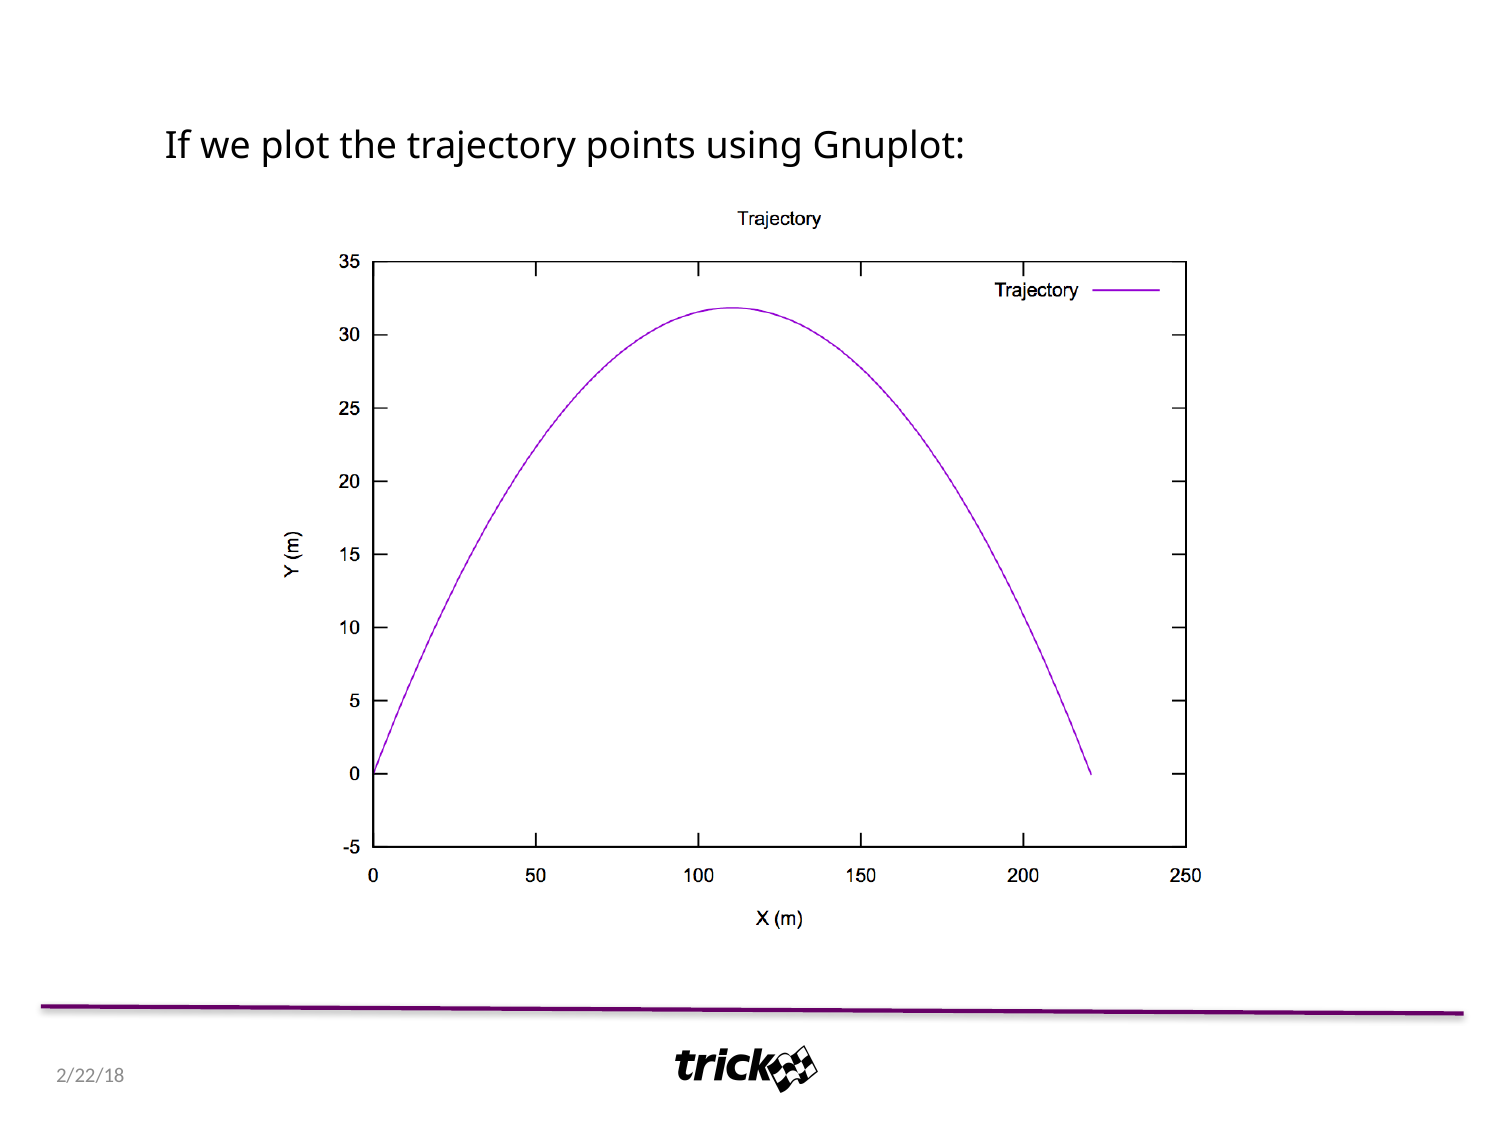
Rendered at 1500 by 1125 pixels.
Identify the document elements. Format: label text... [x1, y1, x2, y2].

text_box If we plot the trajectory points using Gnuplot: [149, 113, 1350, 174]
picture [675, 1045, 818, 1093]
picture [275, 204, 1227, 939]
